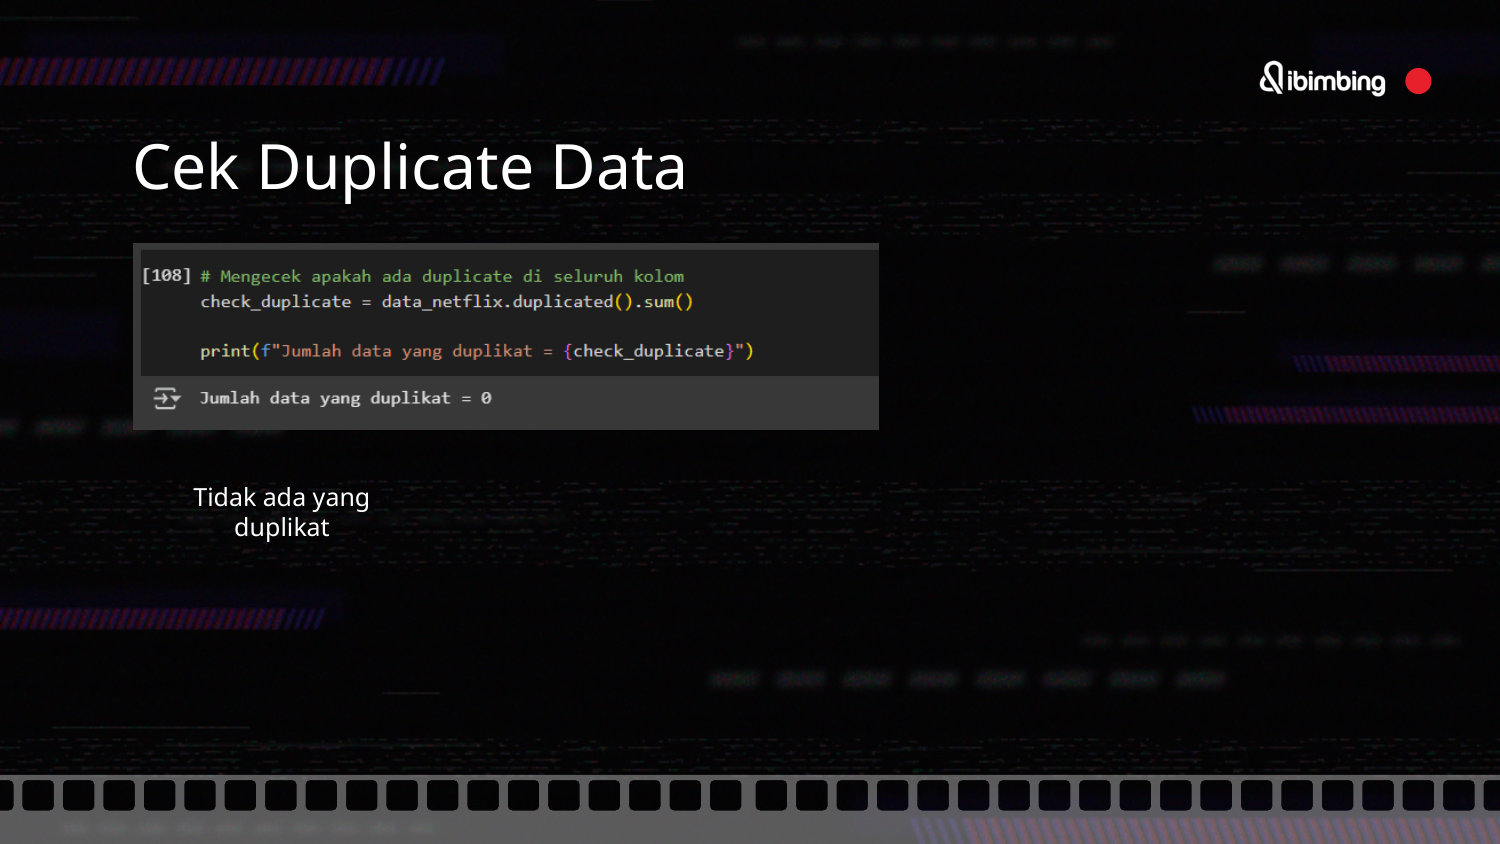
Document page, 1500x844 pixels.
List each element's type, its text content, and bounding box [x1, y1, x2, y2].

picture [1444, 781, 1474, 810]
picture [710, 781, 741, 810]
picture [468, 781, 498, 810]
picture [1282, 781, 1312, 810]
picture [0, 781, 13, 810]
text_box Tidak ada yang duplikat [133, 466, 431, 532]
picture [877, 781, 908, 810]
picture [1039, 781, 1070, 810]
picture [104, 781, 134, 810]
picture [1080, 781, 1110, 810]
picture [918, 781, 948, 810]
picture [630, 781, 660, 810]
picture [23, 781, 53, 810]
picture [63, 781, 94, 810]
picture [549, 781, 579, 810]
picture [958, 781, 989, 810]
picture [1120, 781, 1151, 810]
picture [347, 781, 377, 810]
picture [1403, 781, 1434, 810]
picture [185, 781, 215, 810]
picture [144, 781, 175, 810]
picture [670, 781, 701, 810]
picture [0, 0, 1500, 774]
picture [589, 781, 620, 810]
picture [266, 781, 296, 810]
picture [756, 781, 787, 810]
picture [837, 781, 867, 810]
picture [1241, 781, 1272, 810]
picture [225, 781, 256, 810]
picture [306, 781, 337, 810]
picture [1363, 781, 1393, 810]
title Cek Duplicate Data [116, 111, 1381, 206]
picture [999, 781, 1029, 810]
picture [387, 781, 417, 810]
picture [797, 781, 827, 810]
picture [1201, 781, 1232, 810]
picture [1161, 781, 1191, 810]
picture [1322, 781, 1353, 810]
picture [427, 781, 458, 810]
picture [1484, 781, 1500, 810]
picture [508, 781, 539, 810]
